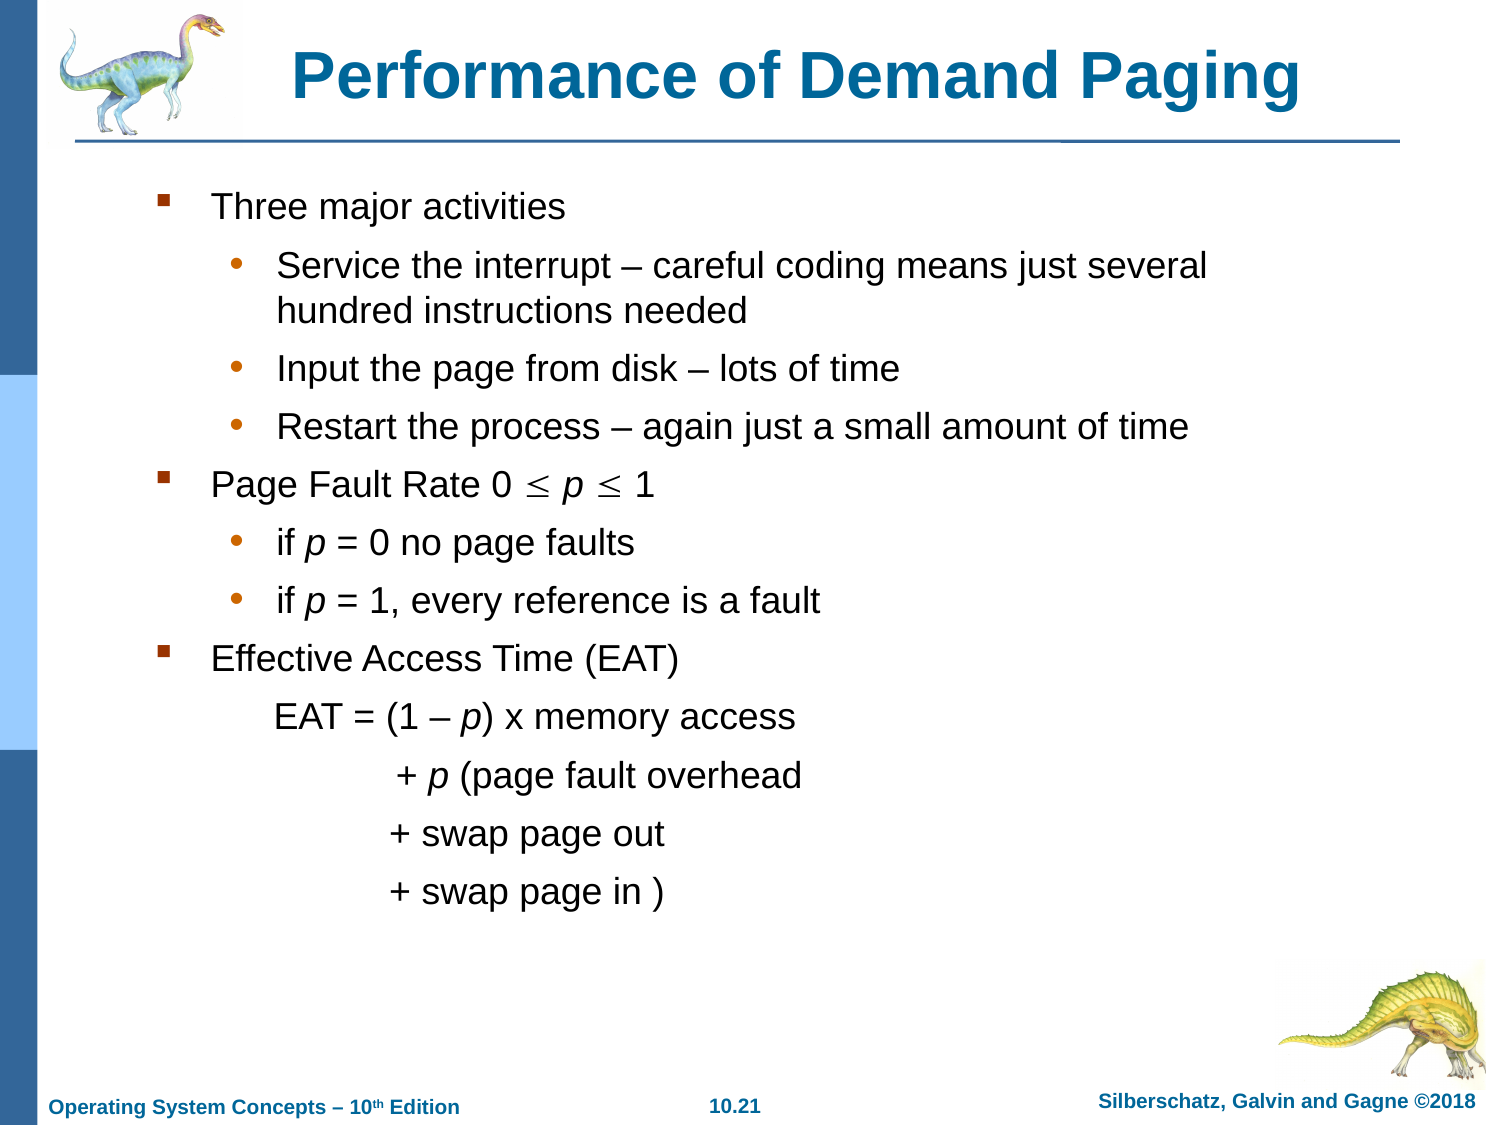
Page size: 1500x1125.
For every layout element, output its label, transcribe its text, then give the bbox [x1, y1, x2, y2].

picture [46, 0, 243, 149]
picture [1275, 959, 1486, 1090]
list Three major activities Service the interrupt – careful coding means just several hundred instructions needed Input the page from disk – lots of time Restart the process – again just a small amount of time Page Fault Rate 0  p  1 if p = 0 no page faults if p = 1, every reference is a fault Effective Access Time (EAT) EAT = (1 – p) x memory access + p (page fault overhead + swap page out + swap page in ) [139, 175, 1311, 926]
title Performance of Demand Paging [200, 22, 1394, 120]
